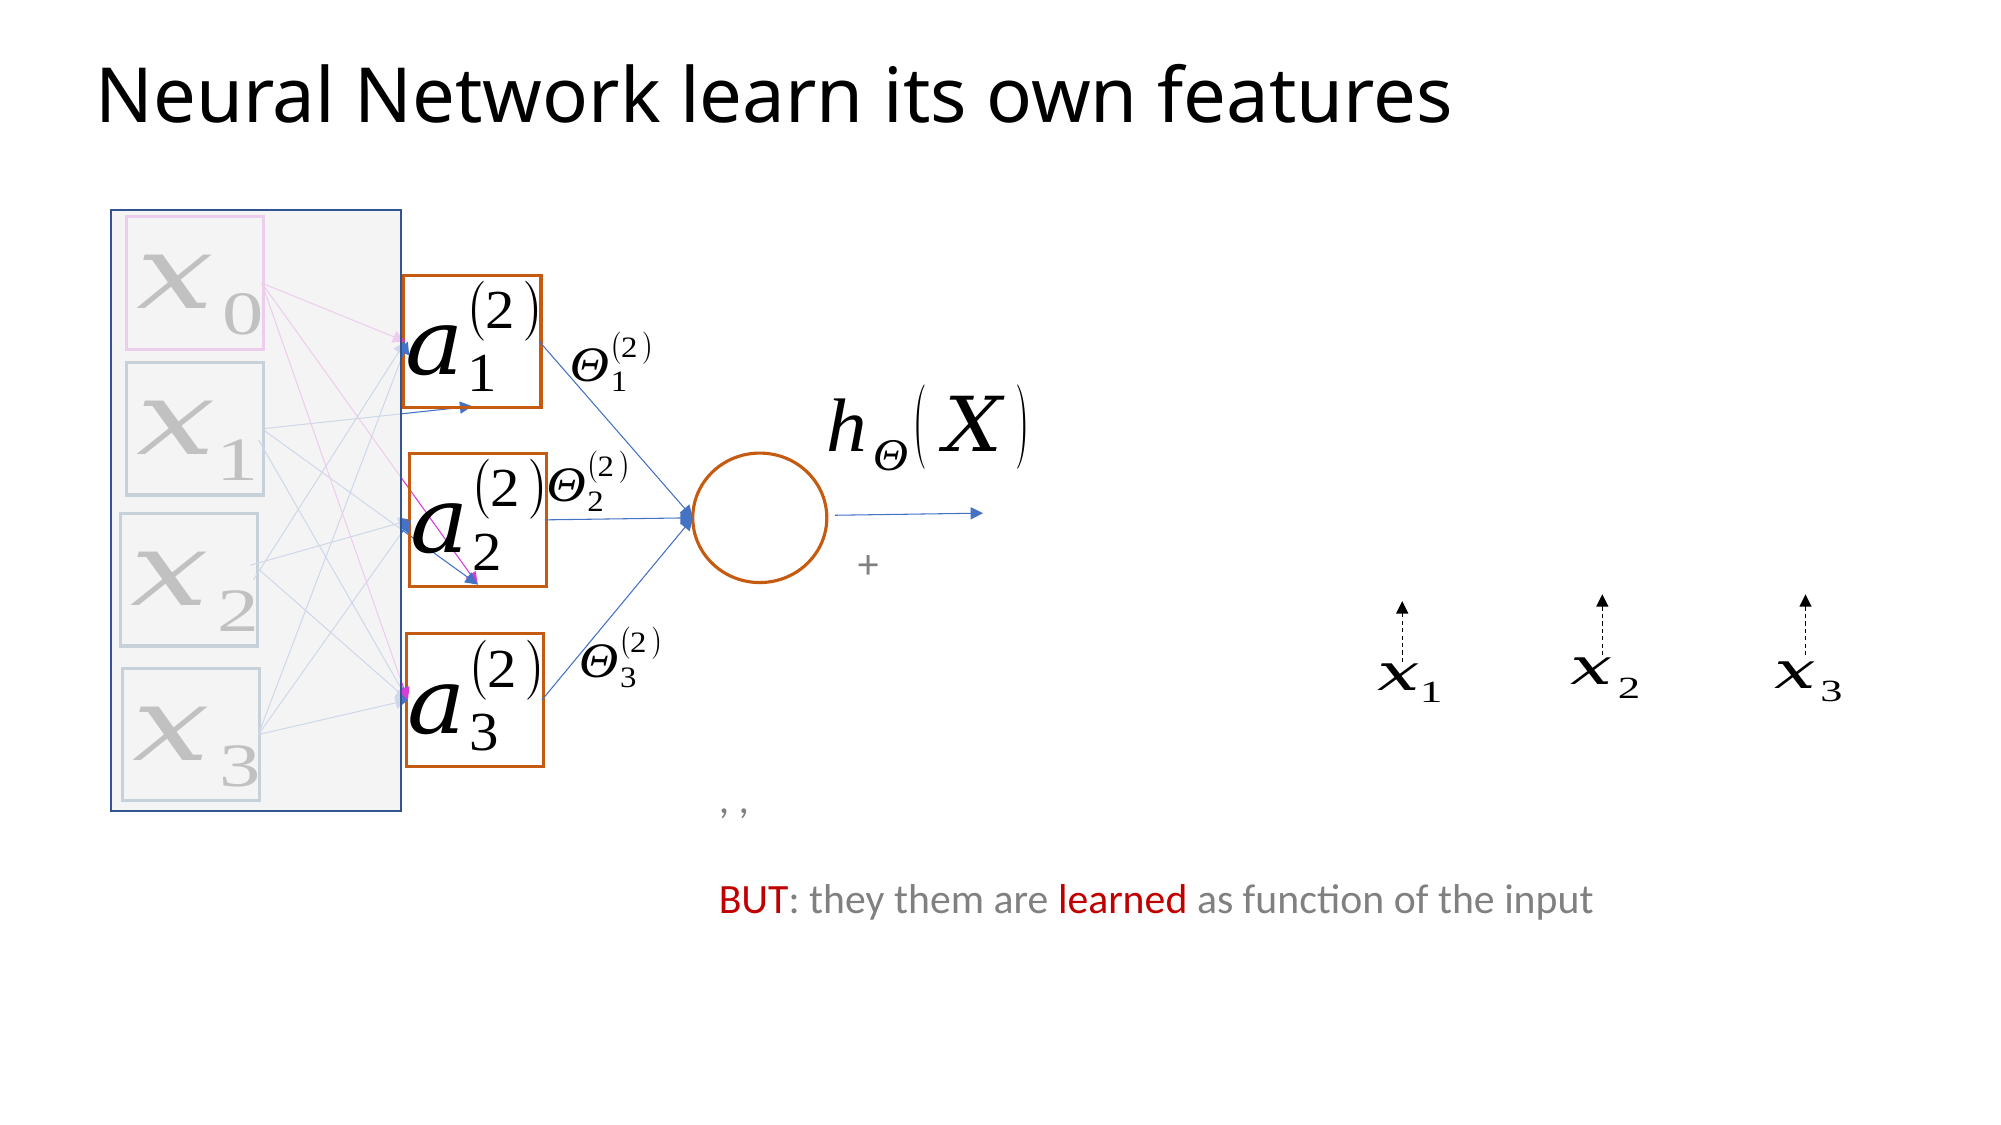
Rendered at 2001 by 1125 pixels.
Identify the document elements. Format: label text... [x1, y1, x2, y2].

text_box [121, 218, 1032, 800]
text_box [110, 209, 402, 812]
title Neural Network learn its own features [80, 48, 1863, 147]
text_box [1372, 594, 1842, 710]
list [80, 185, 1863, 1014]
